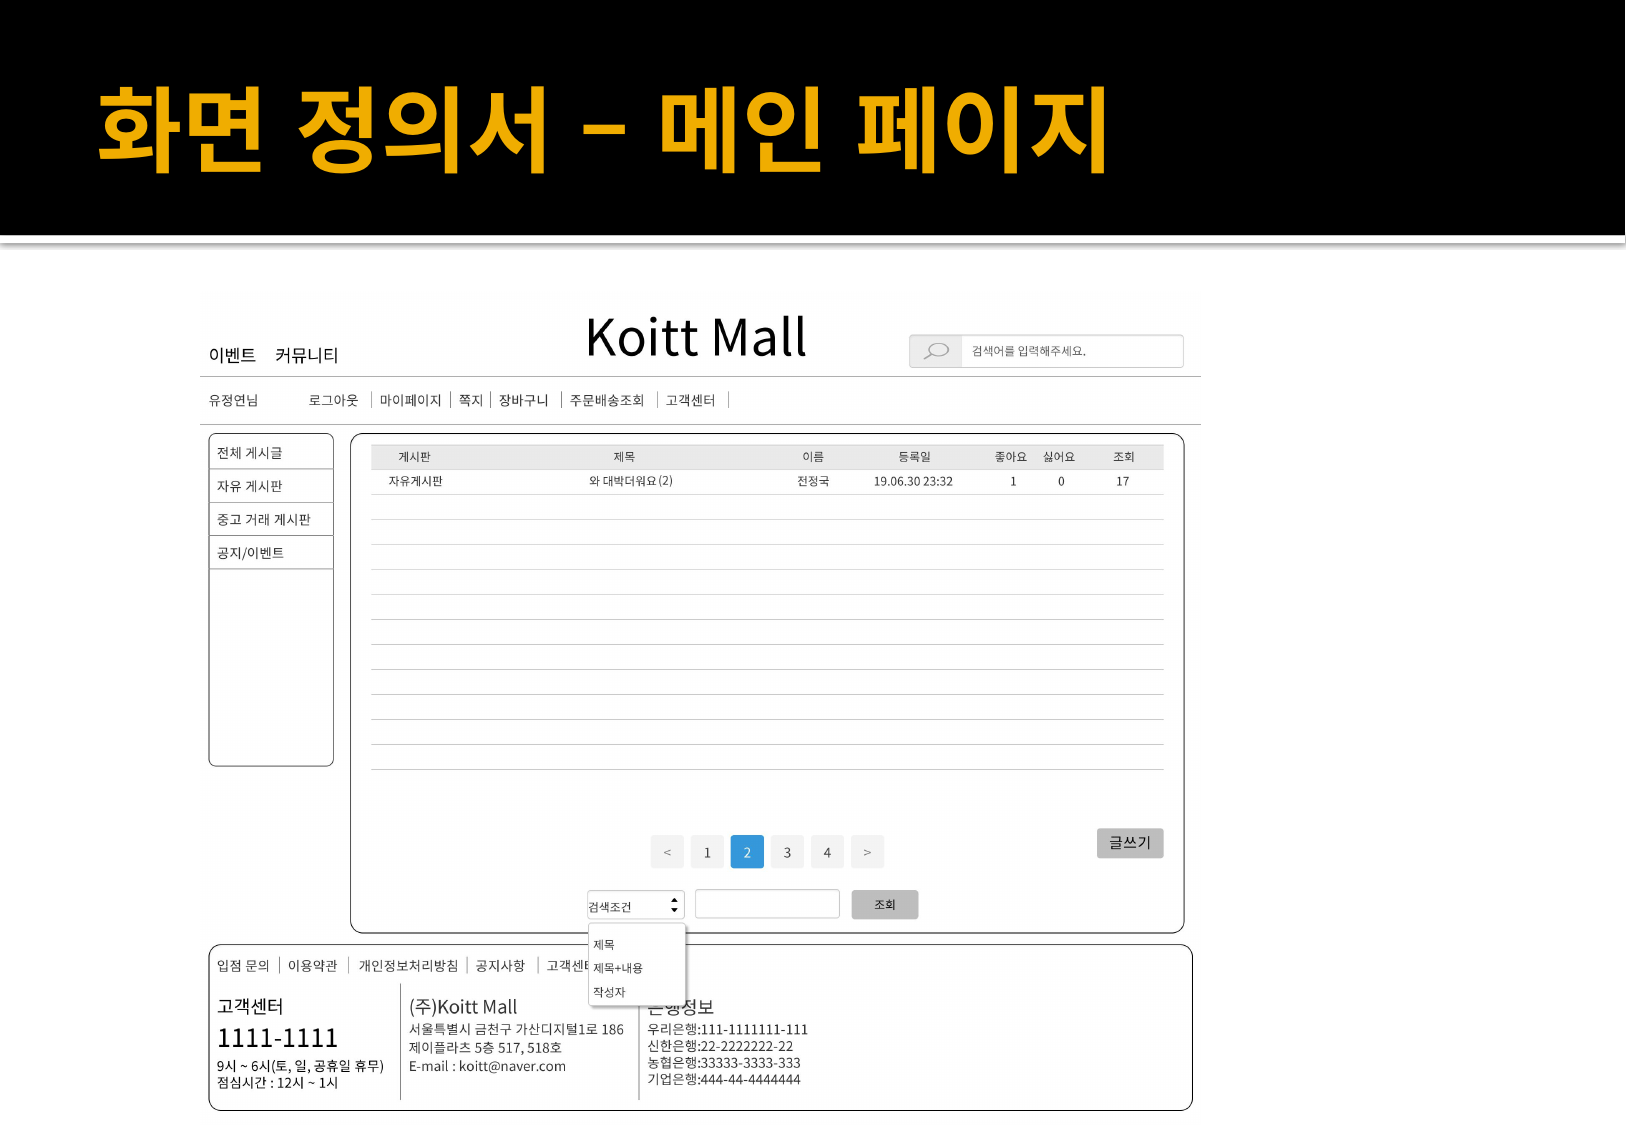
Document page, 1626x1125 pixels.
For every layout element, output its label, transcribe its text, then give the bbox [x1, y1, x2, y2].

picture [200, 291, 1201, 1125]
title 화면 정의서 – 메인 페이지 [81, 24, 1544, 231]
